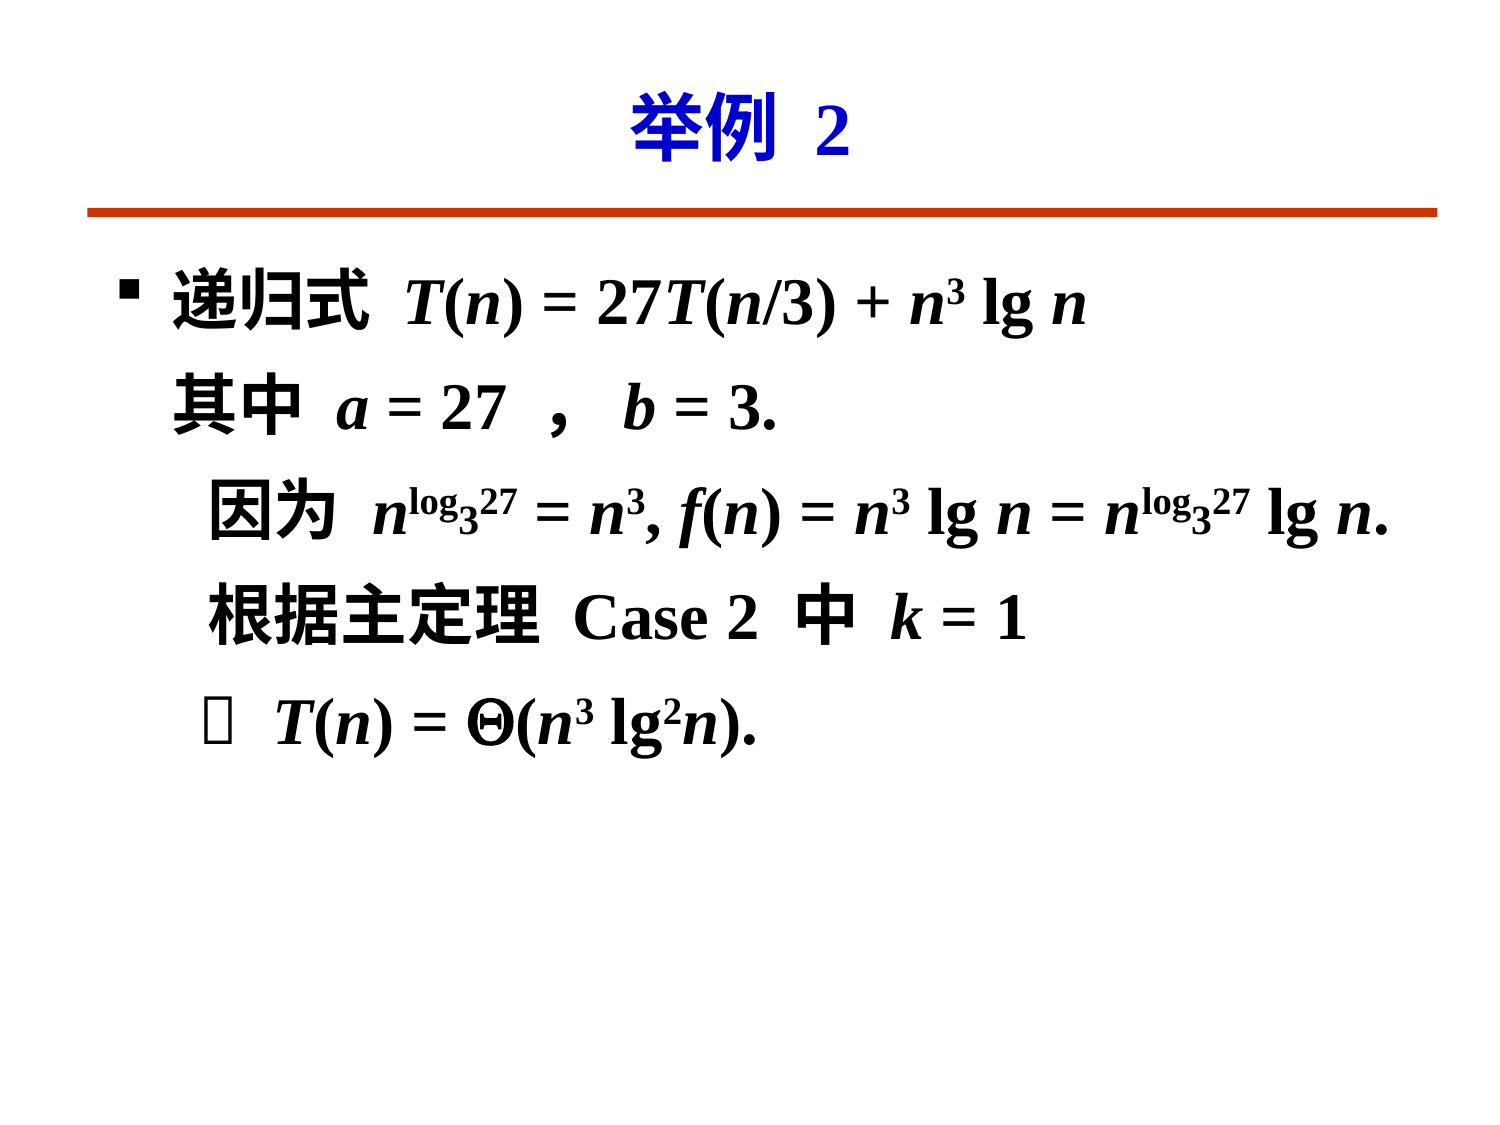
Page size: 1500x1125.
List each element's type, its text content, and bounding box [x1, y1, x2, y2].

list 递归式 T(n) = 27T(n/3) + n3 lg n 其中 a = 27 ，b = 3. 因为 nlog327 = n3, f(n) = n3 lg n = nlog327 lg n. 根据主定理 Case 2 中 k = 1  T(n) = (n3 lg2n). [99, 249, 1475, 1000]
title 举例 2 [112, 50, 1388, 200]
